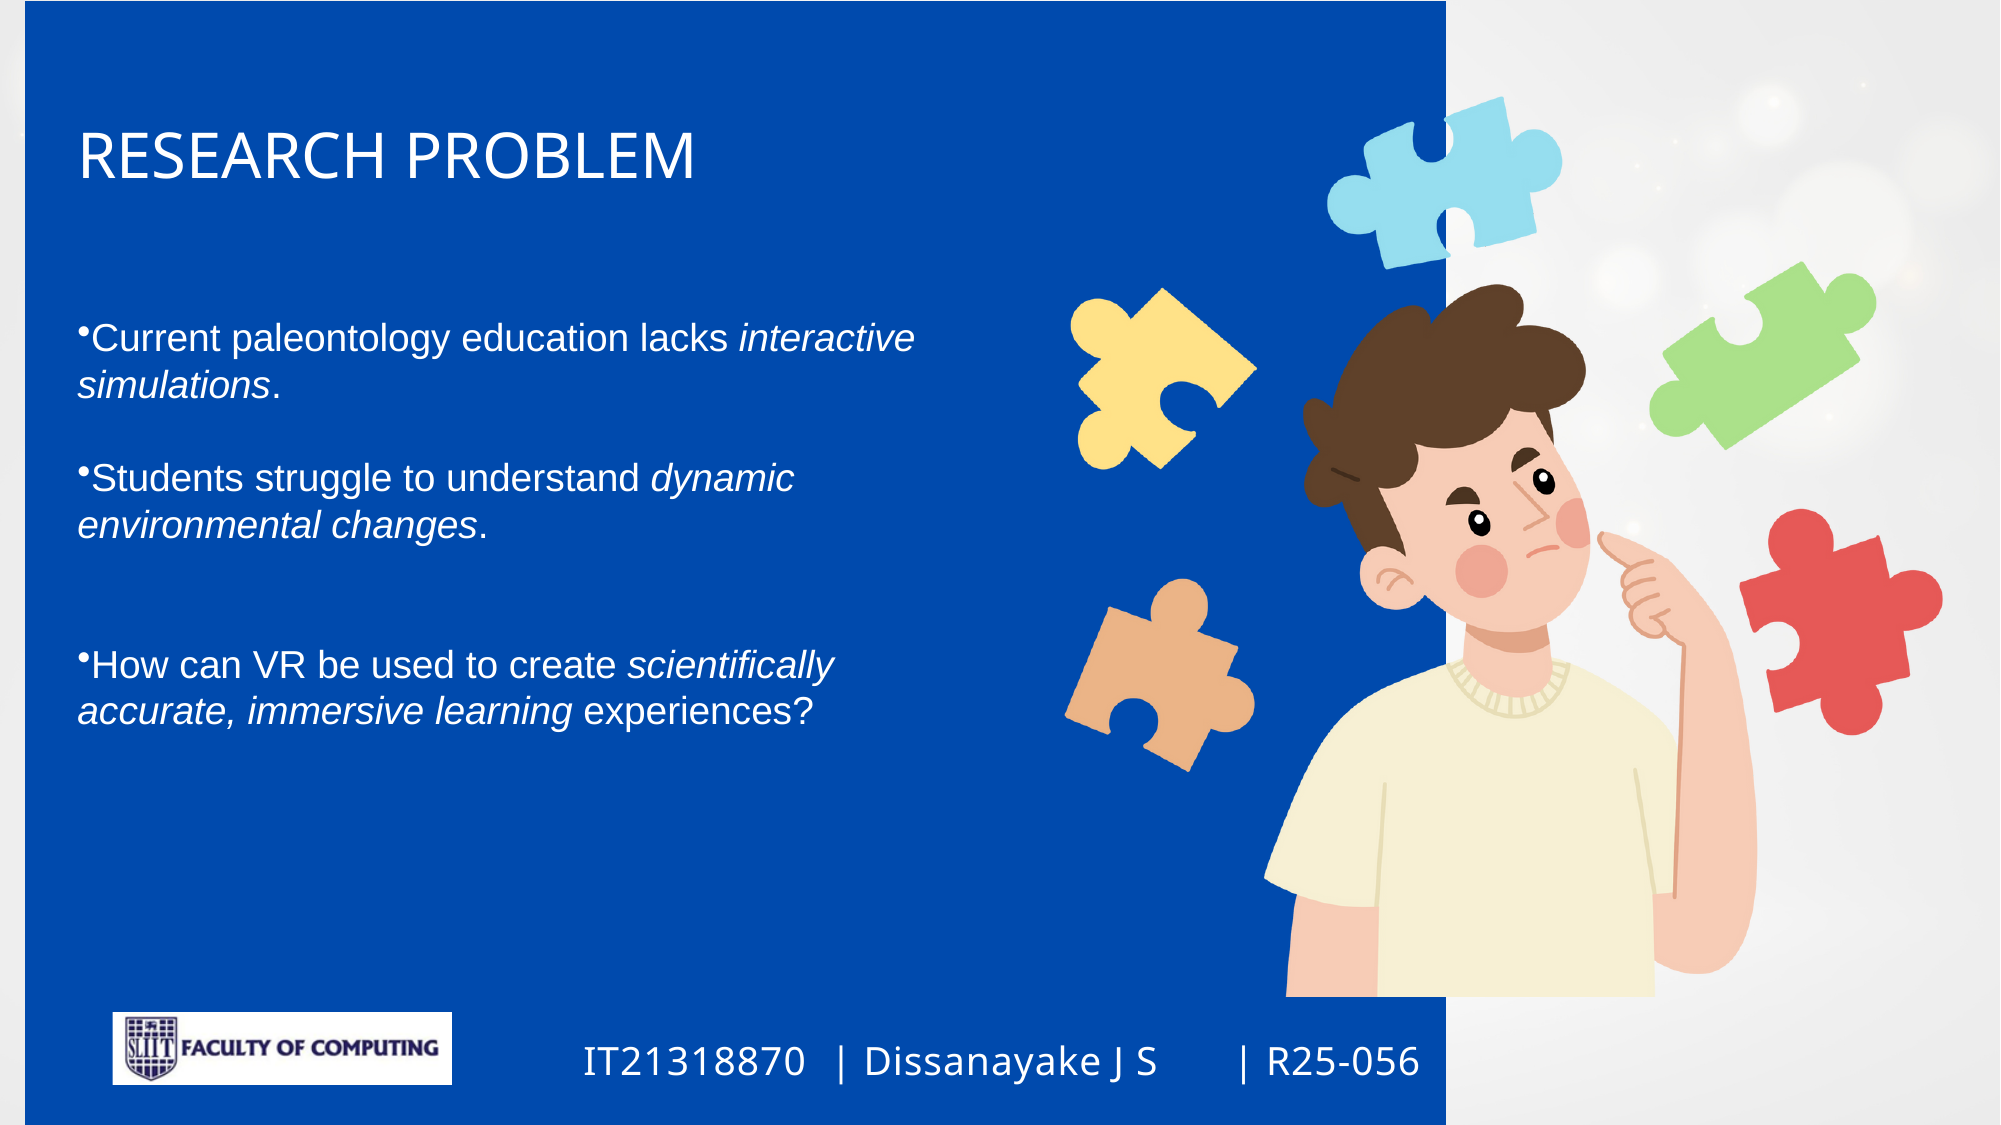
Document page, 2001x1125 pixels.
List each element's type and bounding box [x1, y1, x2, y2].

text_box [1447, 0, 2000, 1125]
text_box [24, 0, 1447, 1125]
text_box [111, 1006, 1422, 1086]
text_box [1447, 96, 1943, 997]
text_box [0, 0, 24, 1125]
